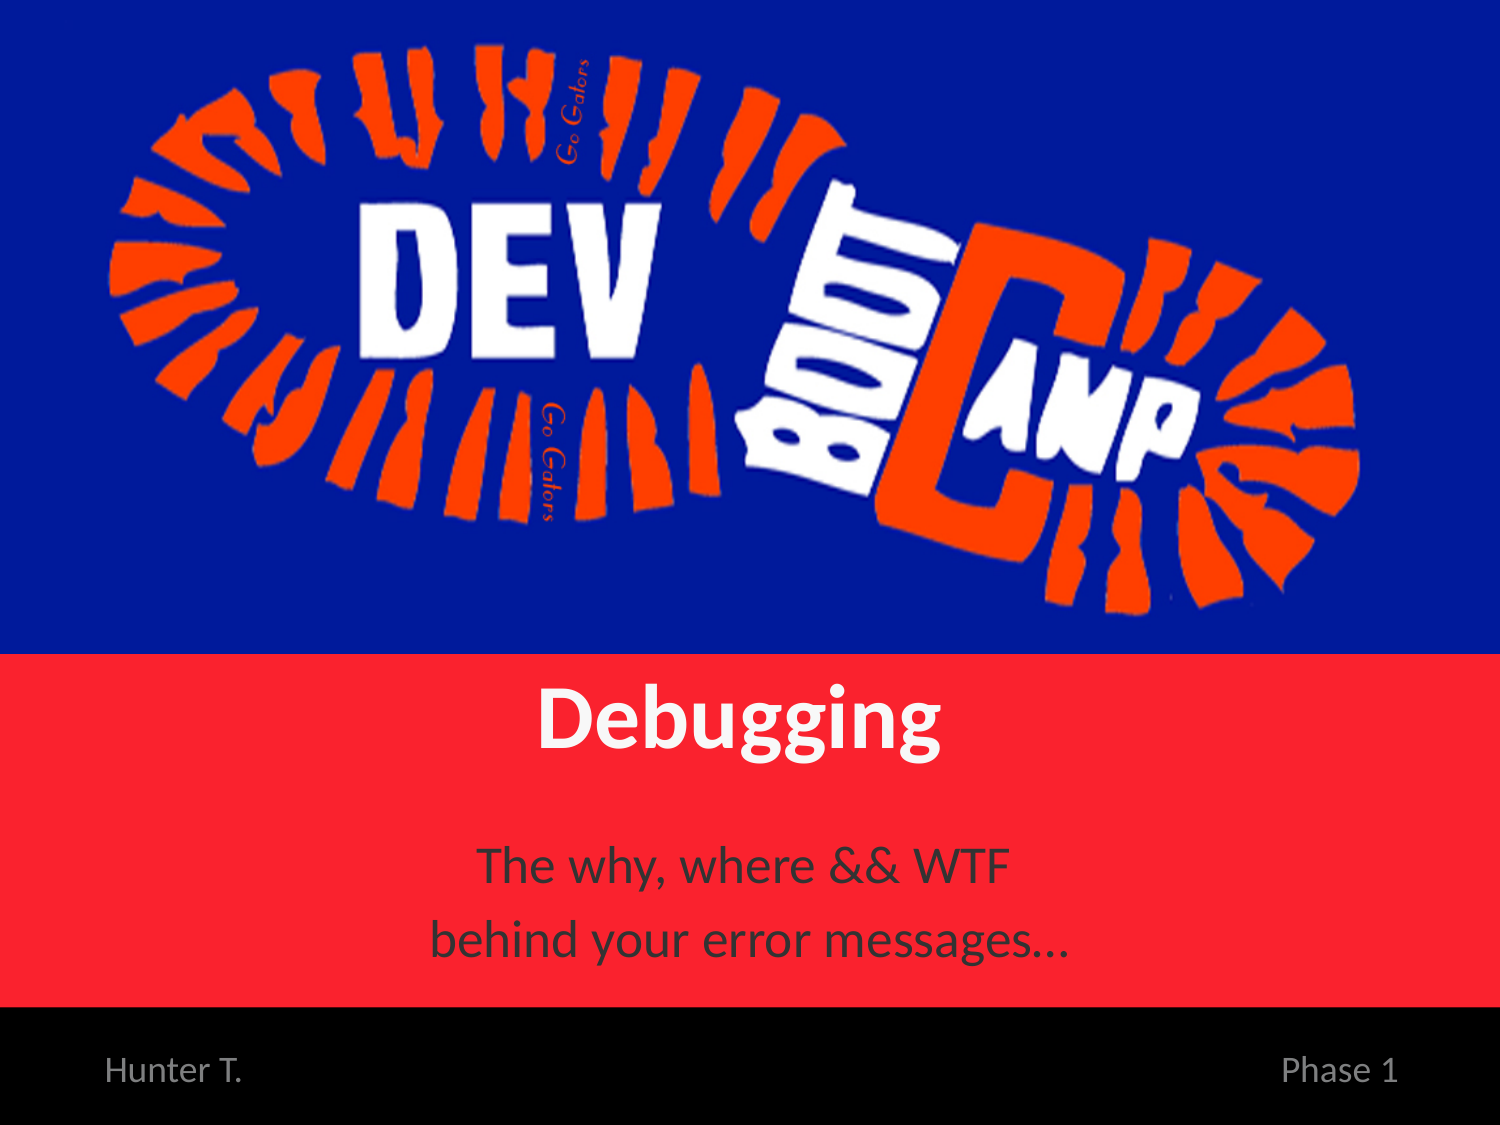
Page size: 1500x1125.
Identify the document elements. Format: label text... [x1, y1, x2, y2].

title Debugging [112, 665, 1388, 845]
text_box Phase 1 [941, 1037, 1414, 1098]
text_box Hunter T. [89, 1037, 479, 1098]
subtitle The why, where && WTF behind your error messages… [225, 822, 1275, 978]
picture [0, 0, 1500, 1125]
